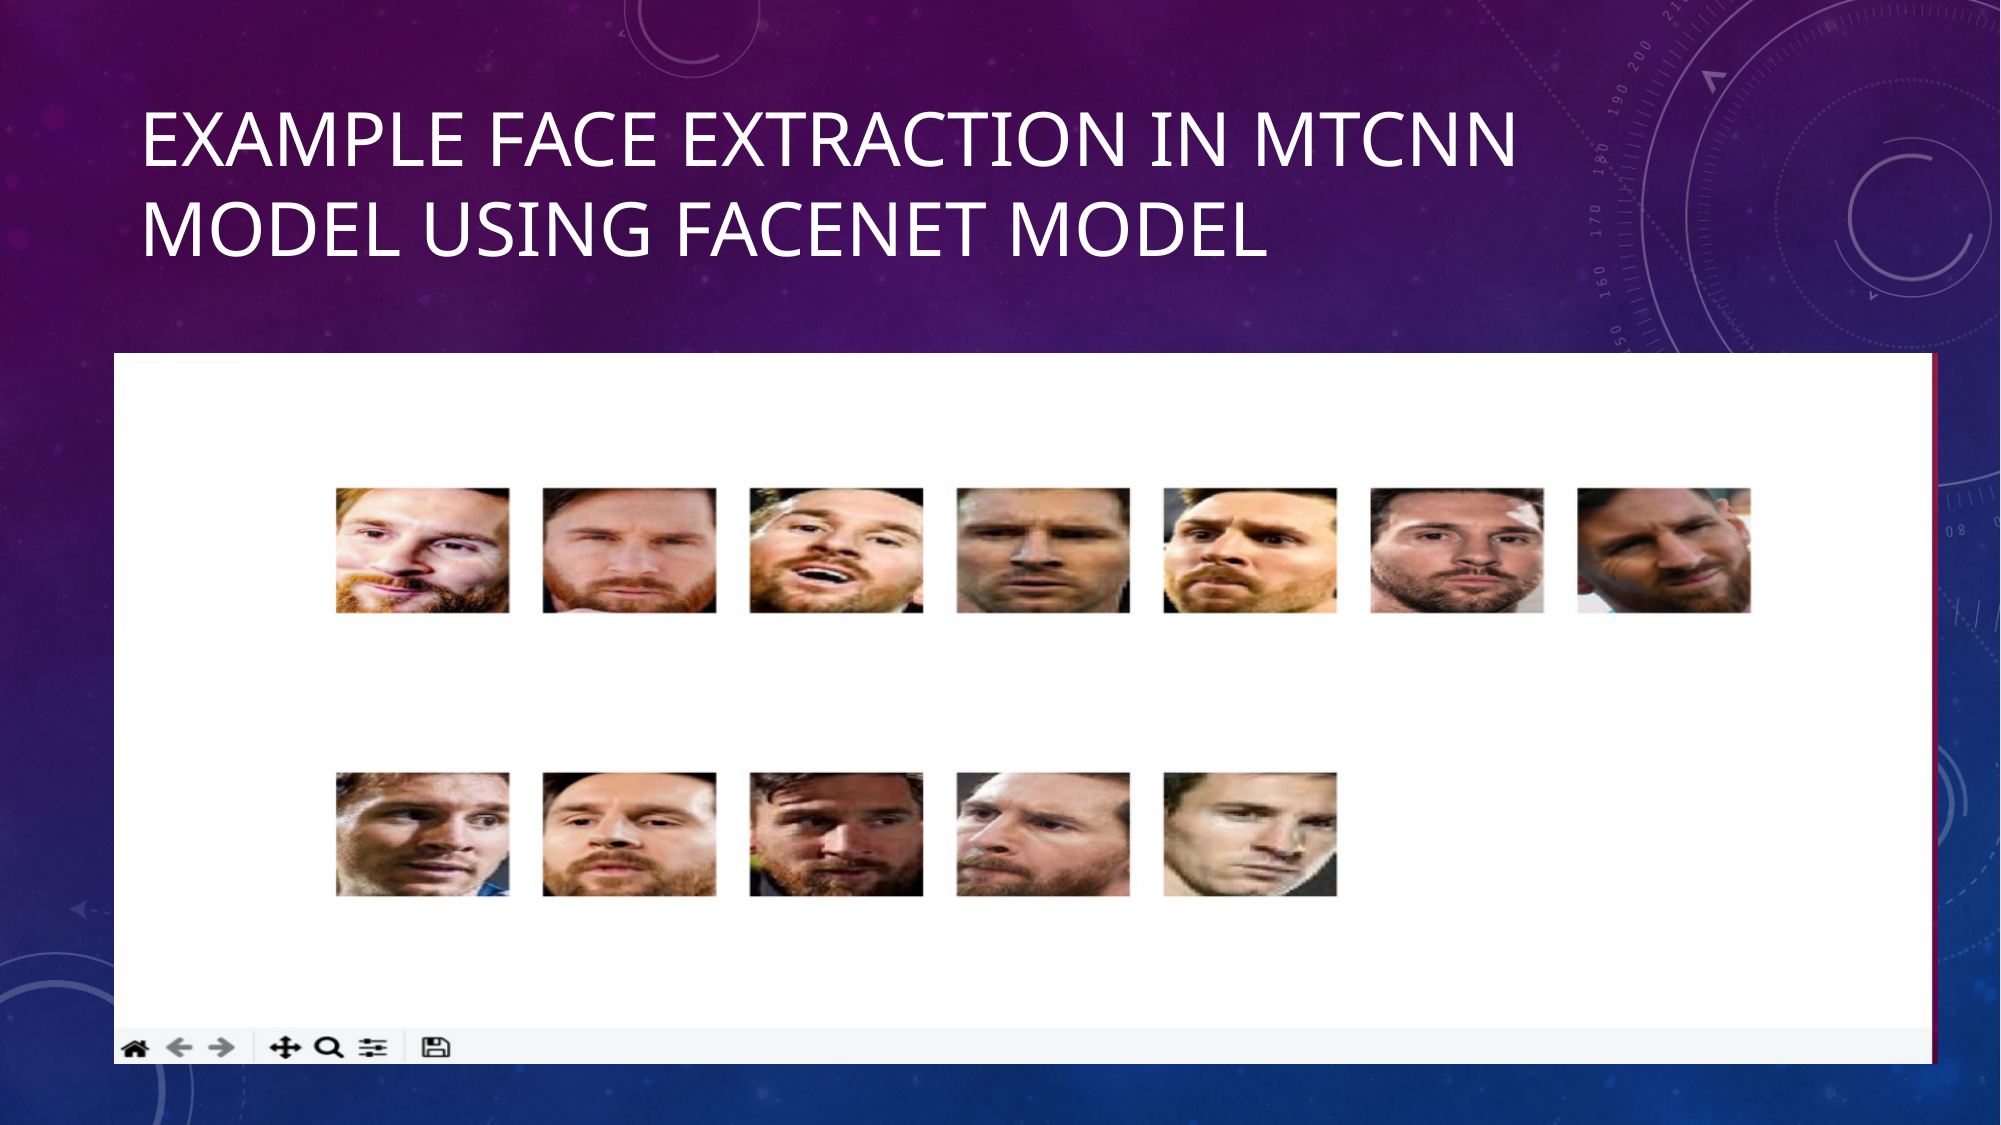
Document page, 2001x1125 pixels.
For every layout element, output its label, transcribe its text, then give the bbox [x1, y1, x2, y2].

picture [0, 0, 2001, 1125]
title EXAMPLE FACE EXTRACTION IN MTCNN MODEL USING FACENET MODEL [124, 62, 1787, 302]
